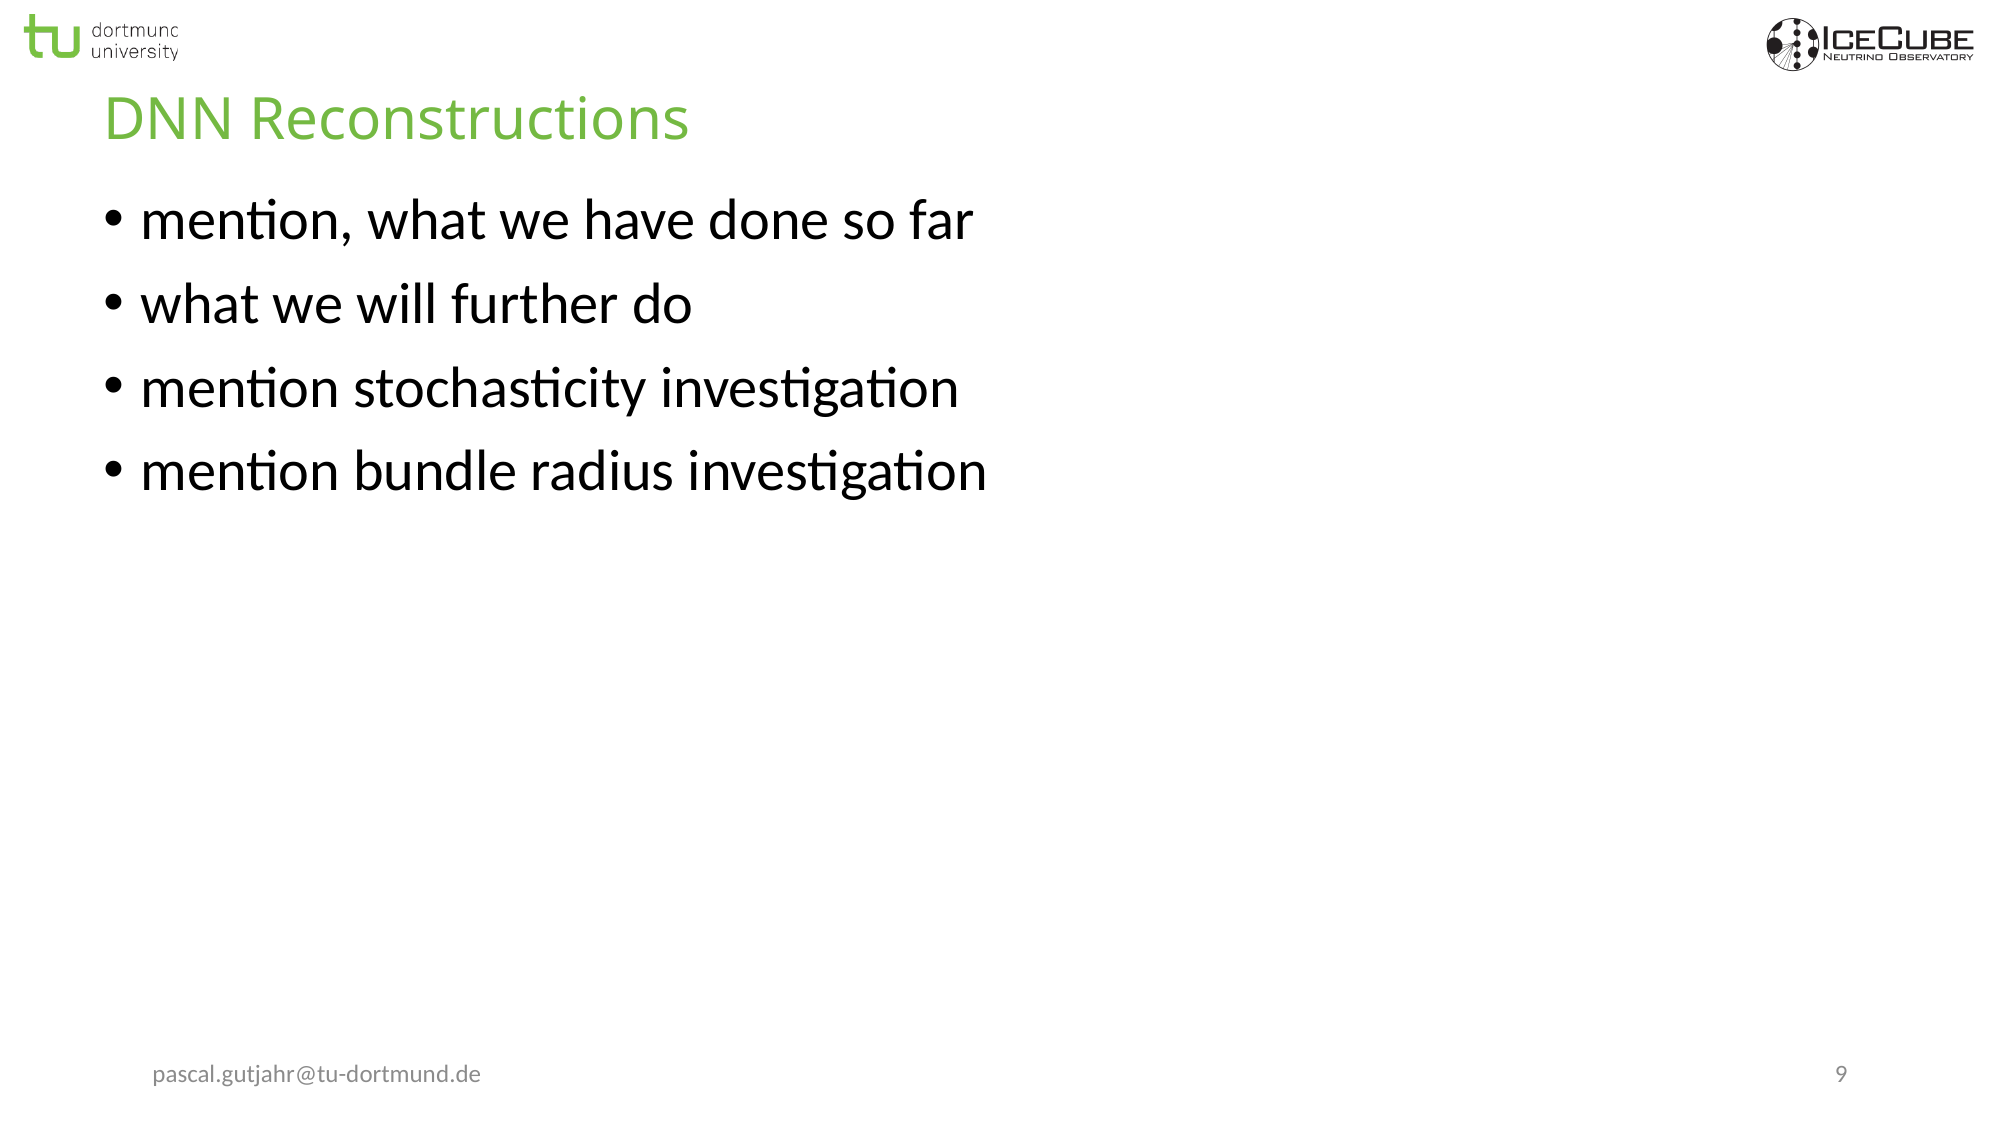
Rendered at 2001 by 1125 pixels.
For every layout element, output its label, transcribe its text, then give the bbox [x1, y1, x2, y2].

slide_number 9 [1412, 1042, 1863, 1103]
list mention, what we have done so far what we will further do mention stochasticity investigation mention bundle radius investigation [88, 181, 1977, 1014]
slide_number pascal.gutjahr@tu-dortmund.de [137, 1042, 588, 1103]
title DNN Reconstructions [88, 59, 1977, 181]
